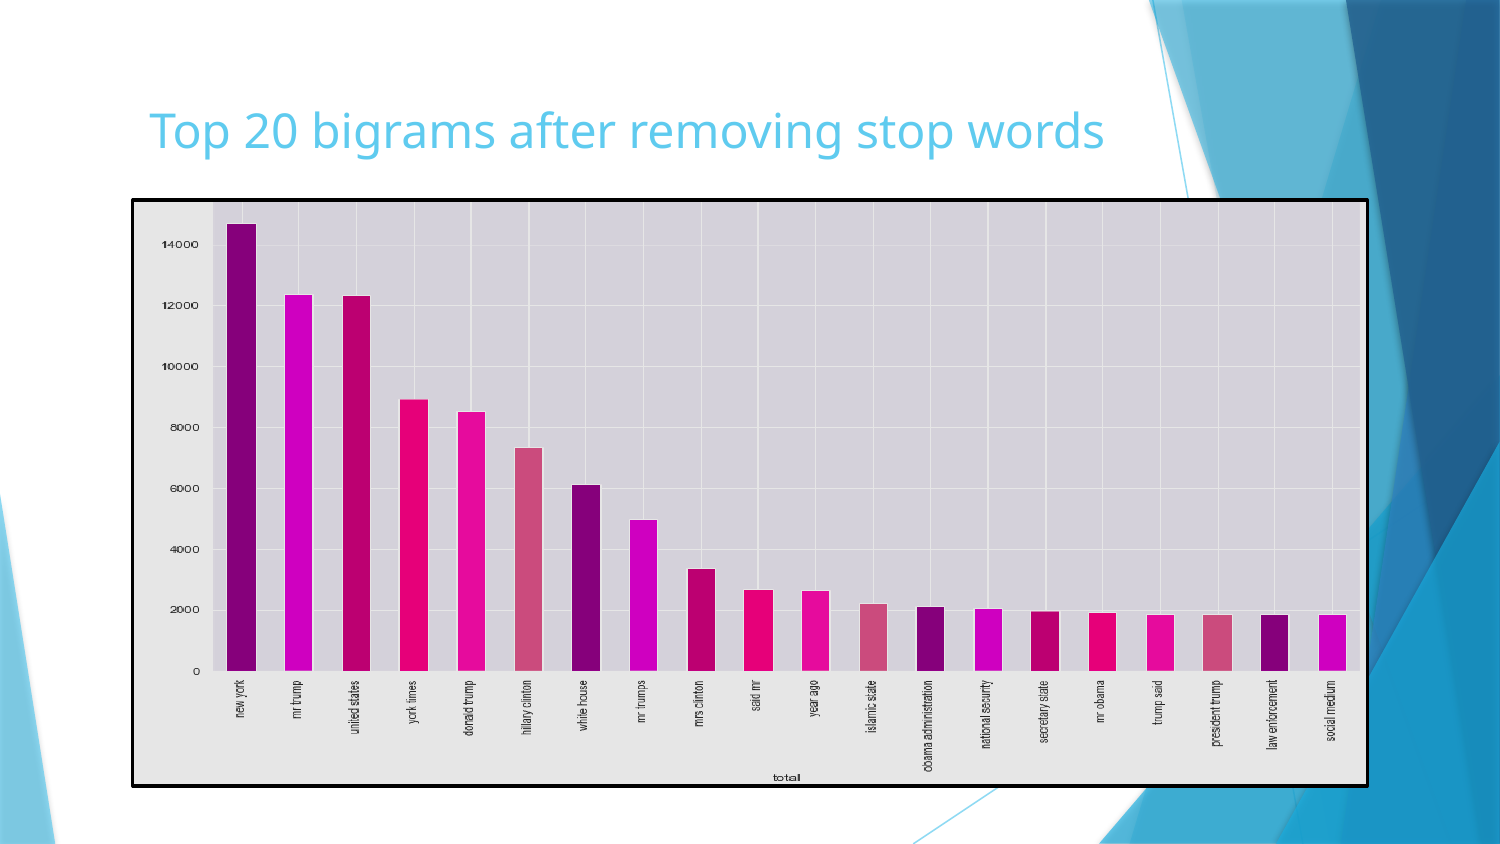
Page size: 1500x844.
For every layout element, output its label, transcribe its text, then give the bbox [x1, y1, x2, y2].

title Top 20 bigrams after removing stop words [134, 84, 1366, 174]
picture [133, 201, 1367, 785]
